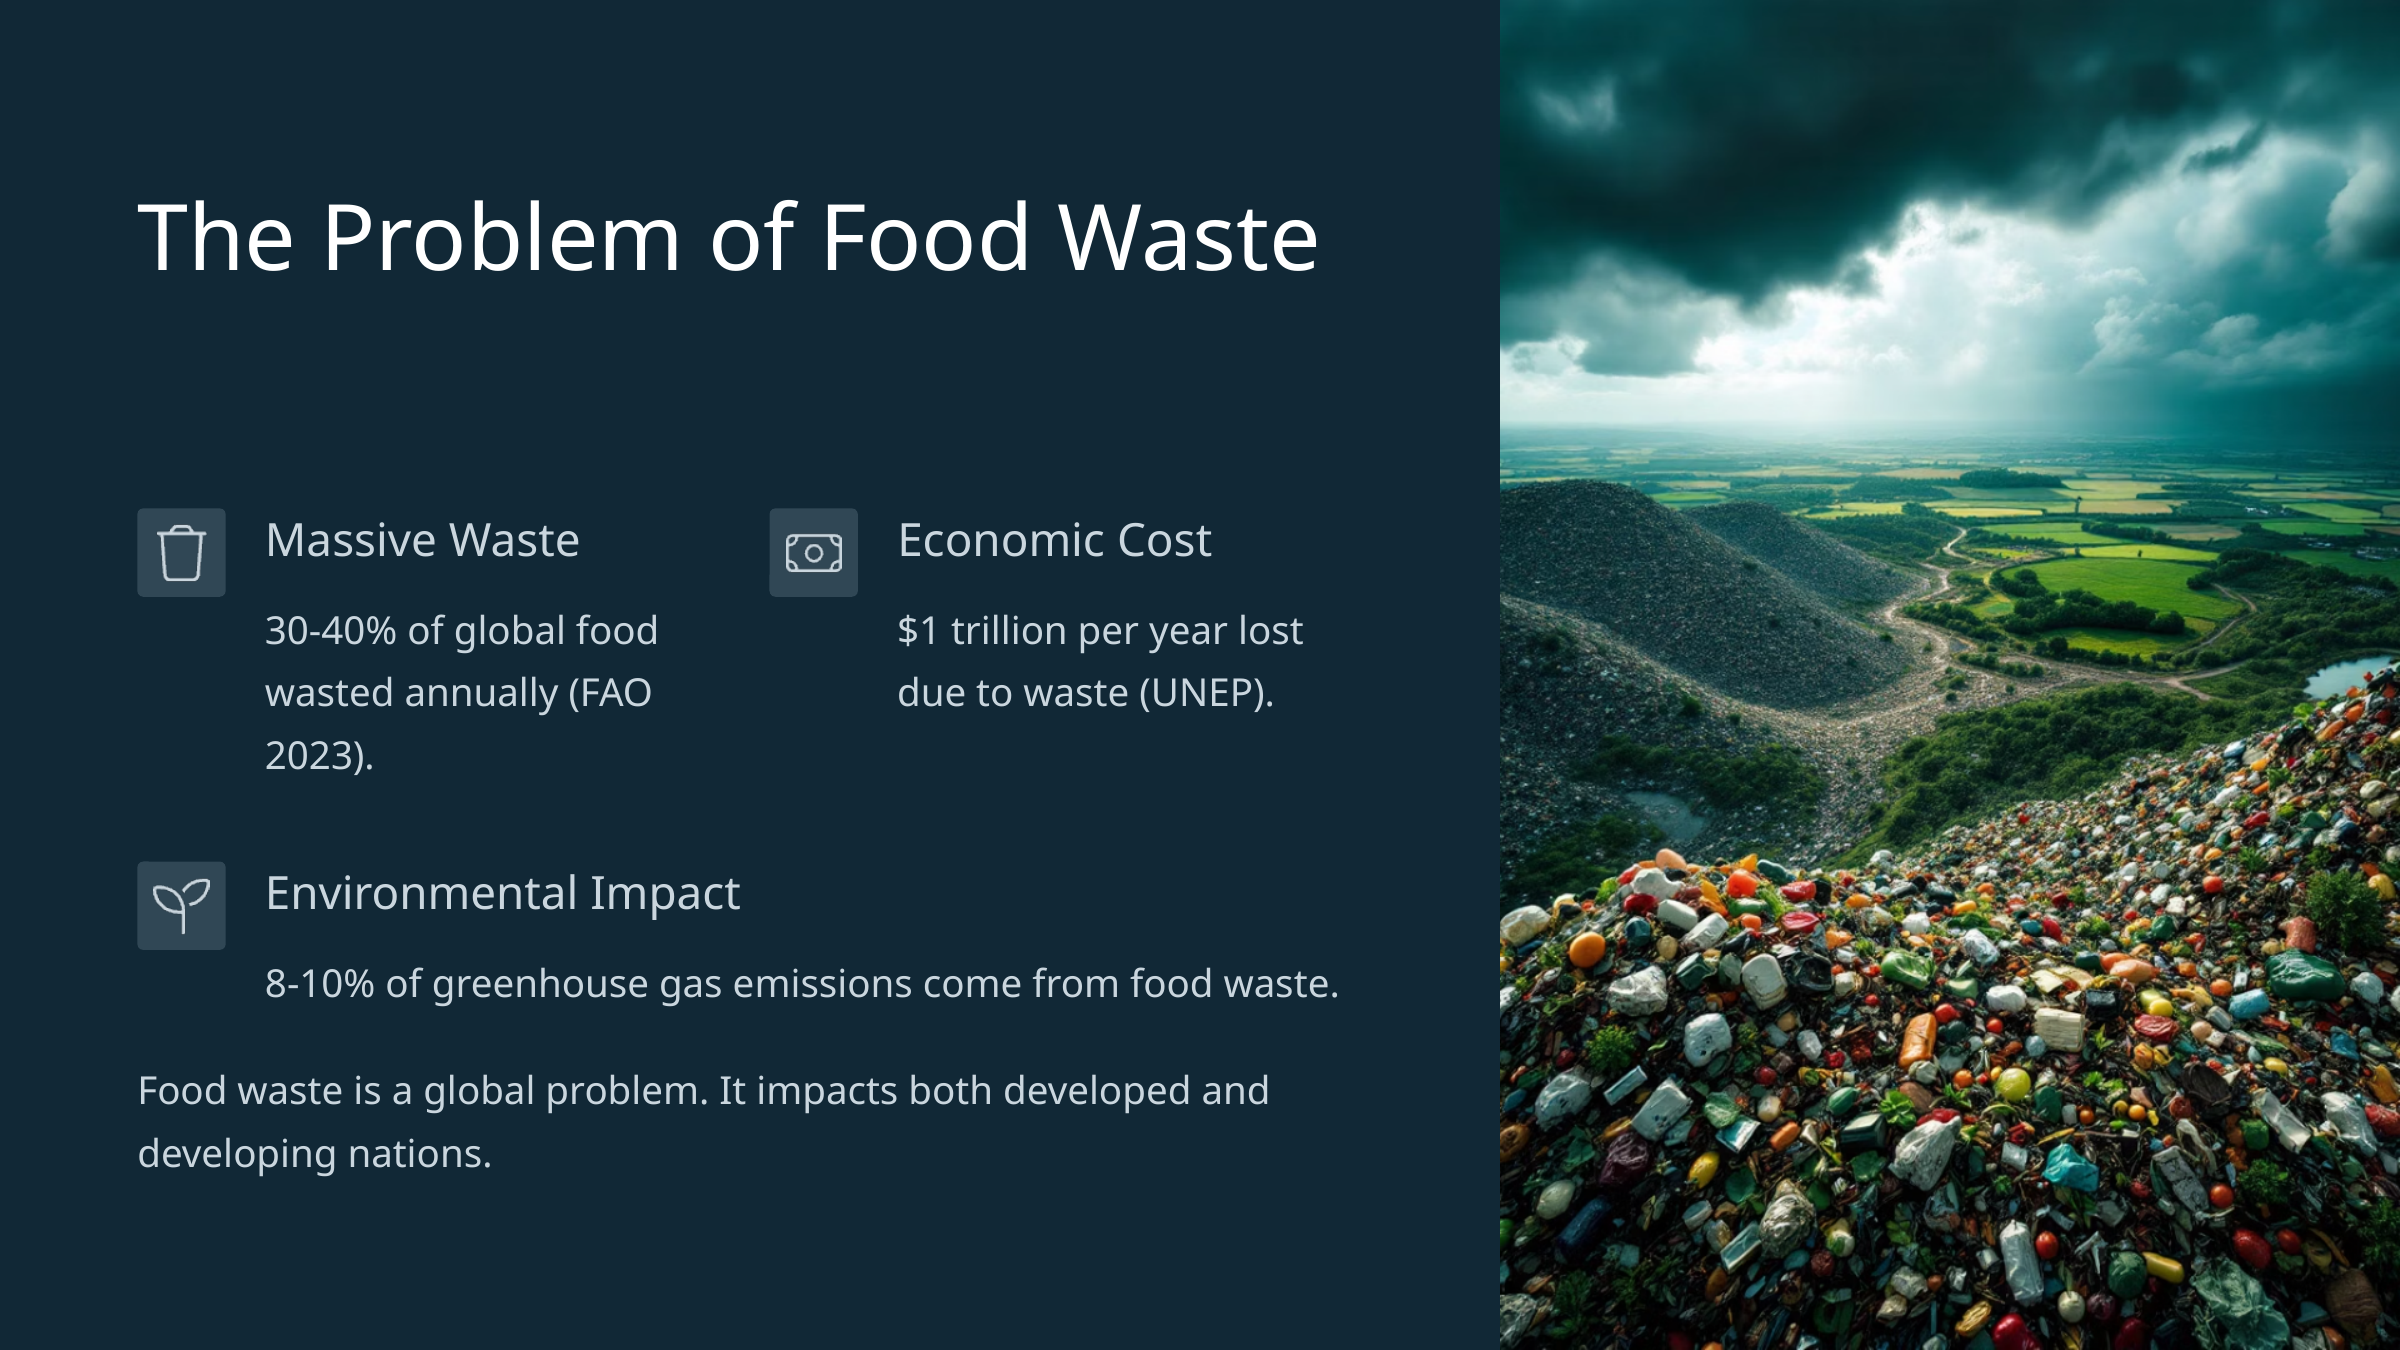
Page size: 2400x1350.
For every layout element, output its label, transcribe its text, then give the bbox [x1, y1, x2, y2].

text_box The Problem of Food Waste [137, 174, 1363, 406]
picture [153, 517, 210, 588]
text_box Economic Cost [897, 508, 1360, 567]
text_box Environmental Impact [264, 861, 875, 920]
text_box Food waste is a global problem. It impacts both developed and developing nations. [137, 1049, 1363, 1176]
text_box [137, 861, 226, 950]
text_box 30-40% of global food wasted annually (FAO 2023). [264, 589, 731, 779]
text_box [769, 508, 858, 597]
text_box $1 trillion per year lost due to waste (UNEP). [897, 589, 1363, 716]
text_box Massive Waste [265, 508, 727, 567]
picture [153, 871, 210, 941]
picture [786, 517, 842, 588]
picture [1499, 0, 2400, 1350]
text_box 8-10% of greenhouse gas emissions come from food waste. [265, 942, 1363, 1006]
text_box [137, 508, 226, 597]
